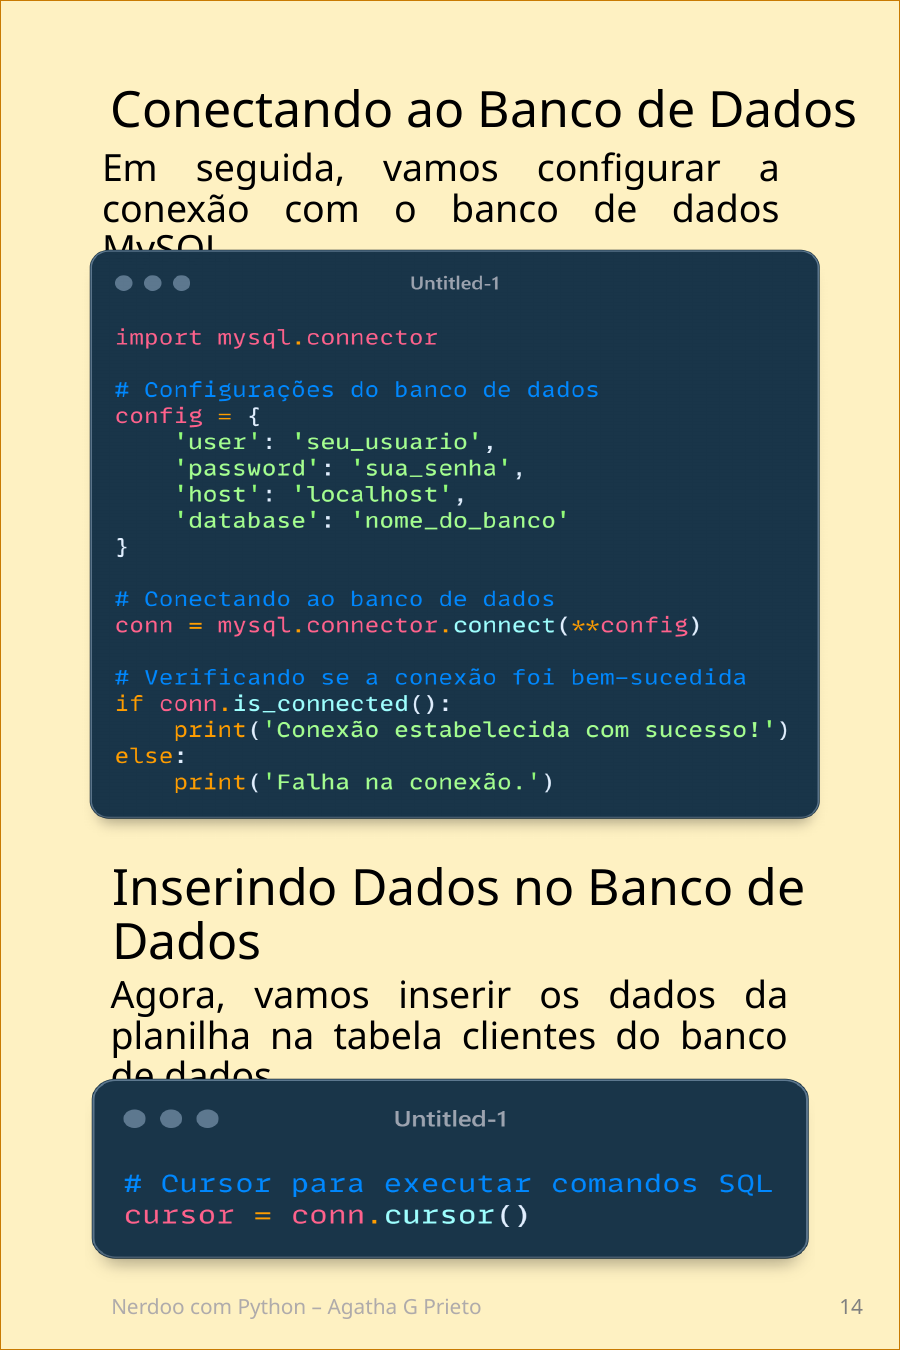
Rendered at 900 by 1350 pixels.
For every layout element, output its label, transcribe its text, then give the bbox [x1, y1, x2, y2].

picture [85, 1012, 815, 1325]
text_box [0, 0, 900, 1350]
text_box Agora, vamos inserir os dados da planilha na tabela clientes do banco de dados. [95, 969, 804, 1012]
text_box Conectando ao Banco de Dados [95, 72, 890, 151]
text_box Em seguida, vamos configurar a conexão com o banco de dados MySQL. [86, 142, 795, 207]
picture [57, 207, 852, 861]
text_box Inserindo Dados no Banco de Dados [97, 876, 848, 956]
text_box 14 [803, 1286, 899, 1327]
